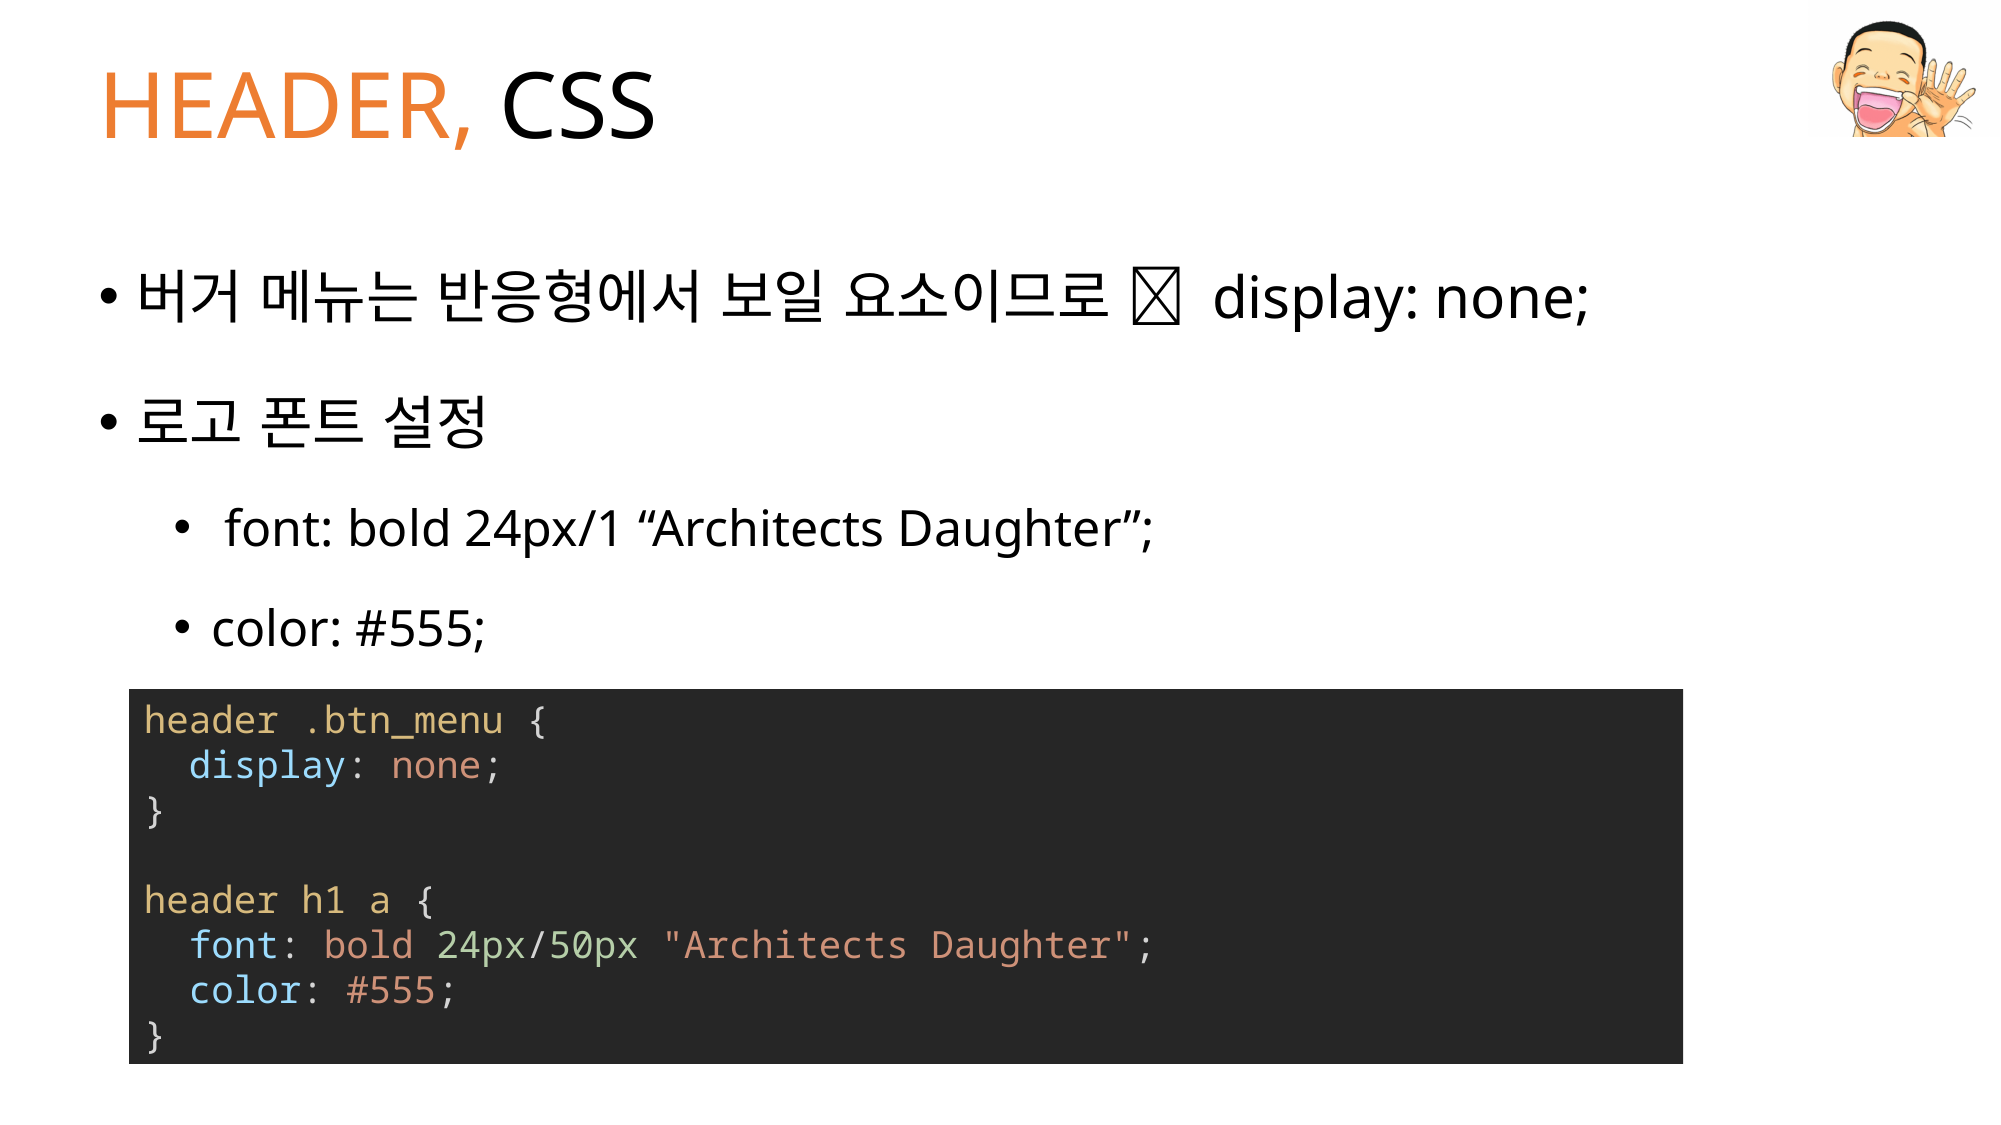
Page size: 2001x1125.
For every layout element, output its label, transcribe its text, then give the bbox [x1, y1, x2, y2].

text_box header .btn_menu { display: none; } header h1 a { font: bold 24px/50px "Architects Daughter"; color: #555; } [129, 689, 1684, 1064]
title HEADER, CSS [83, 0, 1931, 217]
picture [1931, 0, 2000, 137]
list 버거 메뉴는 반응형에서 보일 요소이므로  display: none; 로고 폰트 설정 font: bold 24px/1 “Architects Daughter”; color: #555; [83, 217, 1931, 1125]
